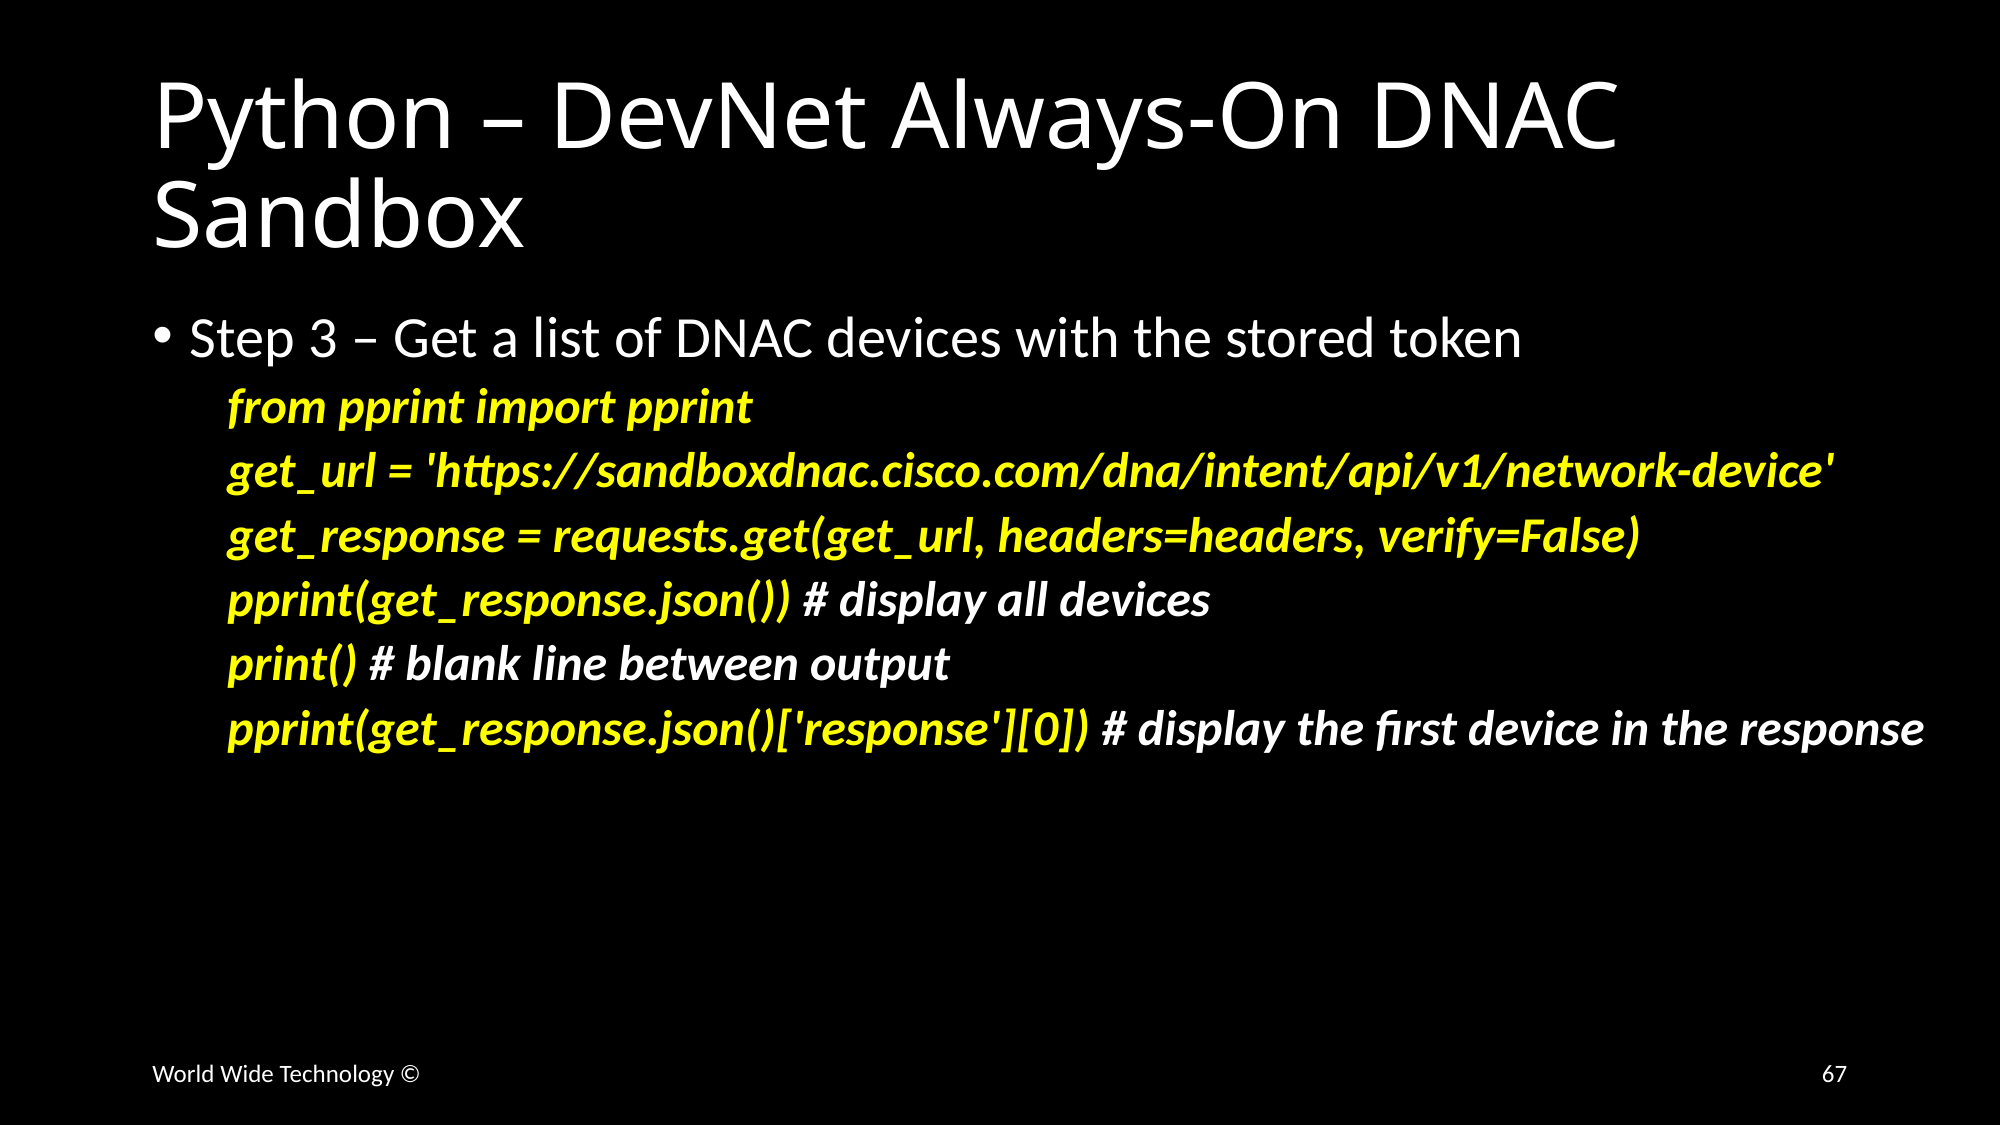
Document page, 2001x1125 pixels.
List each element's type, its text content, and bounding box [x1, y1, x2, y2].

slide_number World Wide Technology © [137, 1042, 588, 1103]
title Python – DevNet Always-On DNAC Sandbox [137, 59, 1863, 278]
list Step 3 – Get a list of DNAC devices with the stored token from pprint import pprint get_url = 'https://sandboxdnac.cisco.com/dna/intent/api/v1/network-device' get_response = requests.get(get_url, headers=headers, verify=False) pprint(get_response.json()) # display all devices print() # blank line between output pprint(get_response.json()['response'][0]) # display the first device in the response [137, 299, 1960, 1014]
slide_number 67 [1412, 1042, 1863, 1103]
